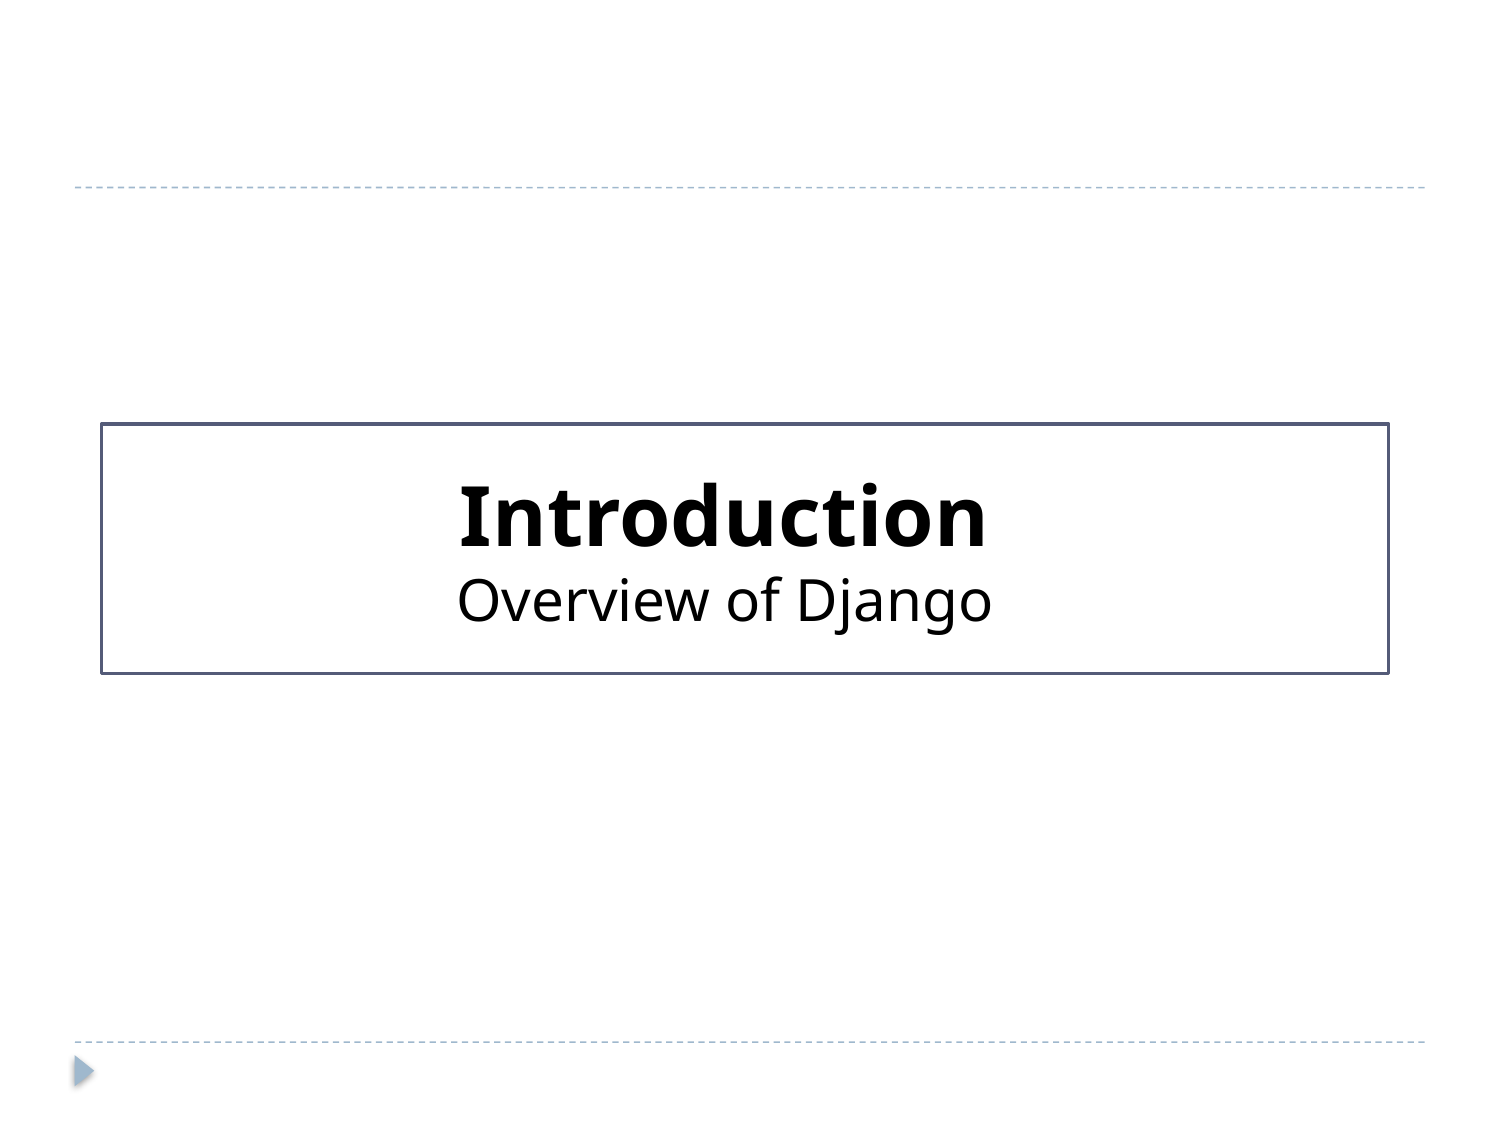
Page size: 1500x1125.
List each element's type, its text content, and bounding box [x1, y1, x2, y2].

text_box [100, 422, 1390, 675]
text_box Introduction Overview of Django [131, 455, 1319, 641]
